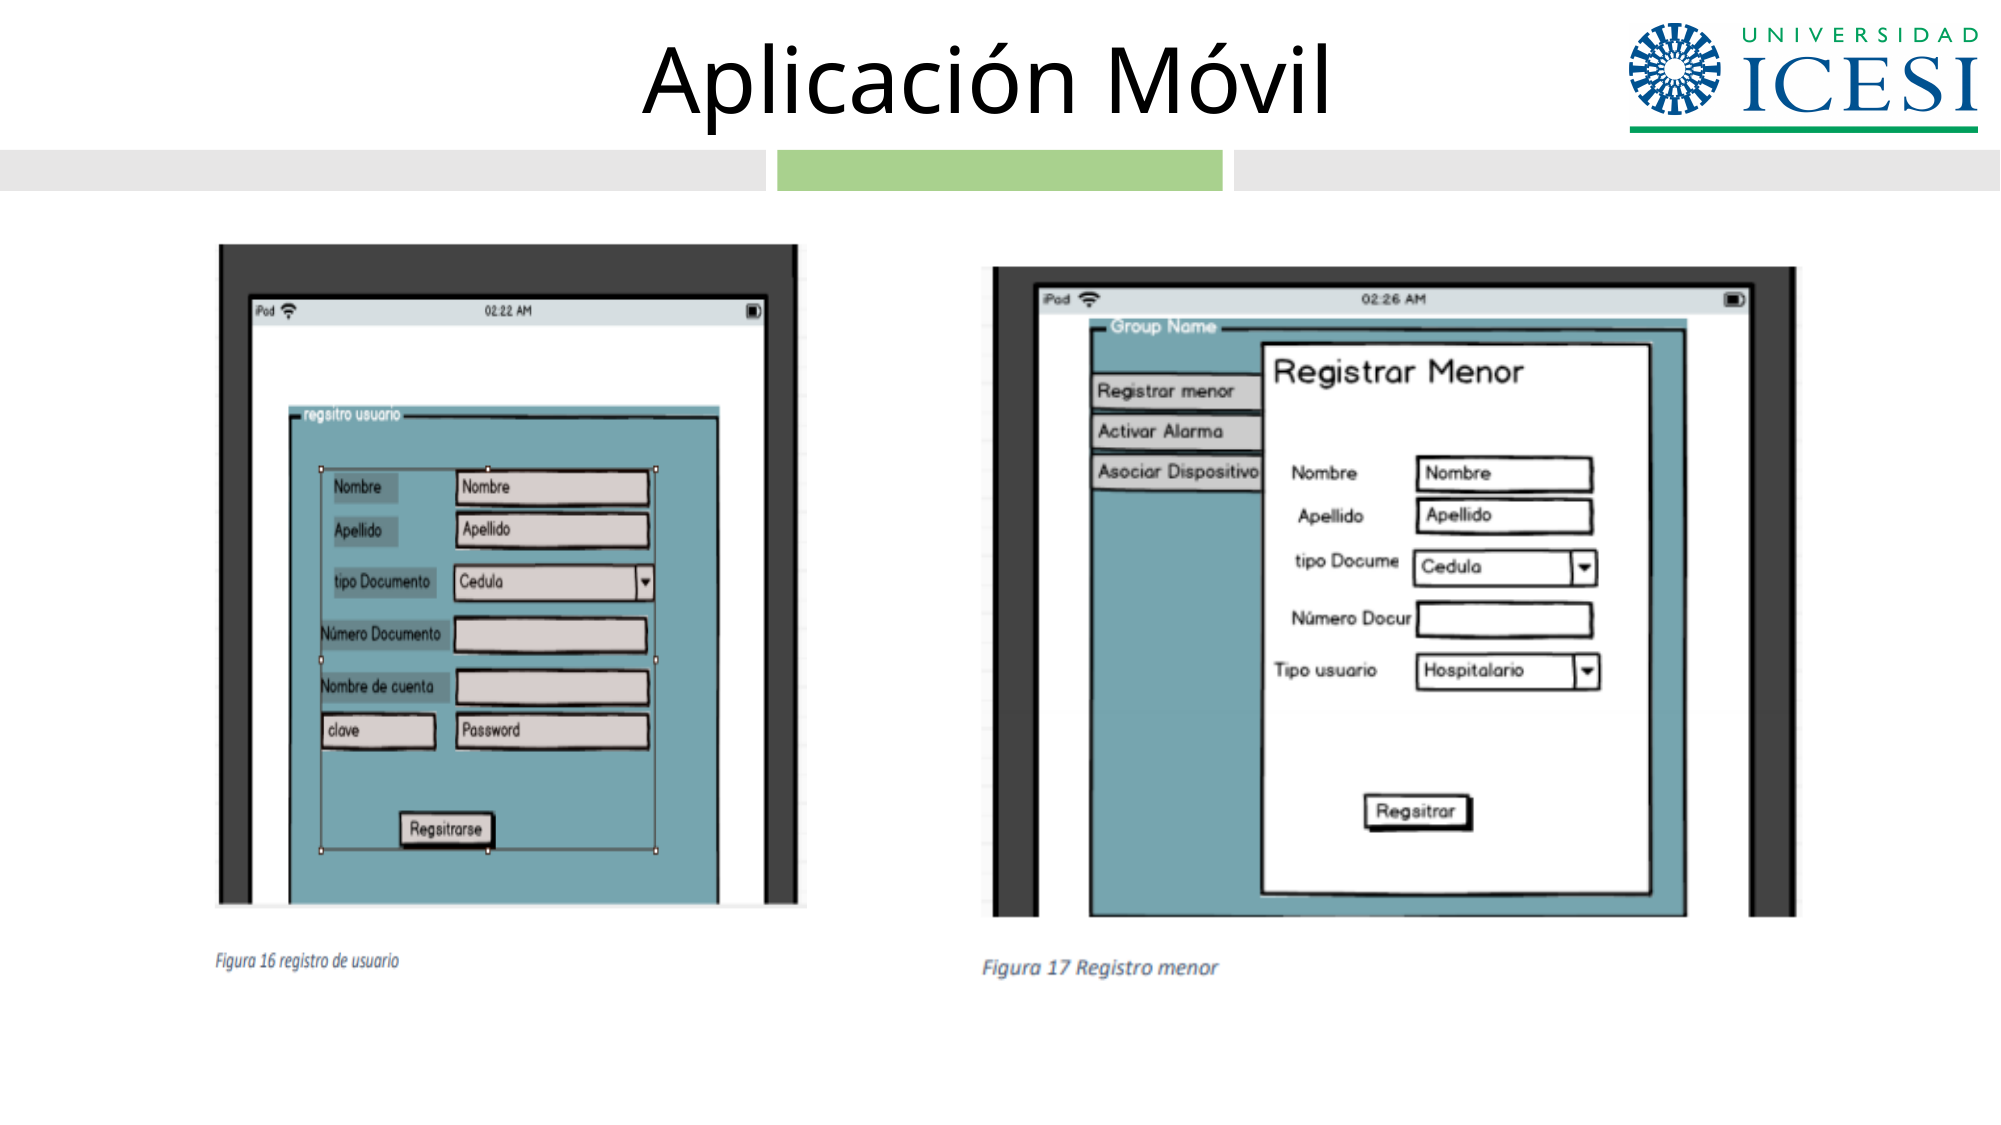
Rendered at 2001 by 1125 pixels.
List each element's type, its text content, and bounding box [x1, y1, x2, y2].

text_box Aplicación Móvil [0, 30, 1624, 124]
picture [975, 244, 1825, 1007]
text_box [0, 149, 766, 191]
text_box [777, 149, 1223, 191]
picture [1629, 23, 1978, 133]
picture [201, 217, 808, 978]
text_box [1234, 149, 2000, 191]
